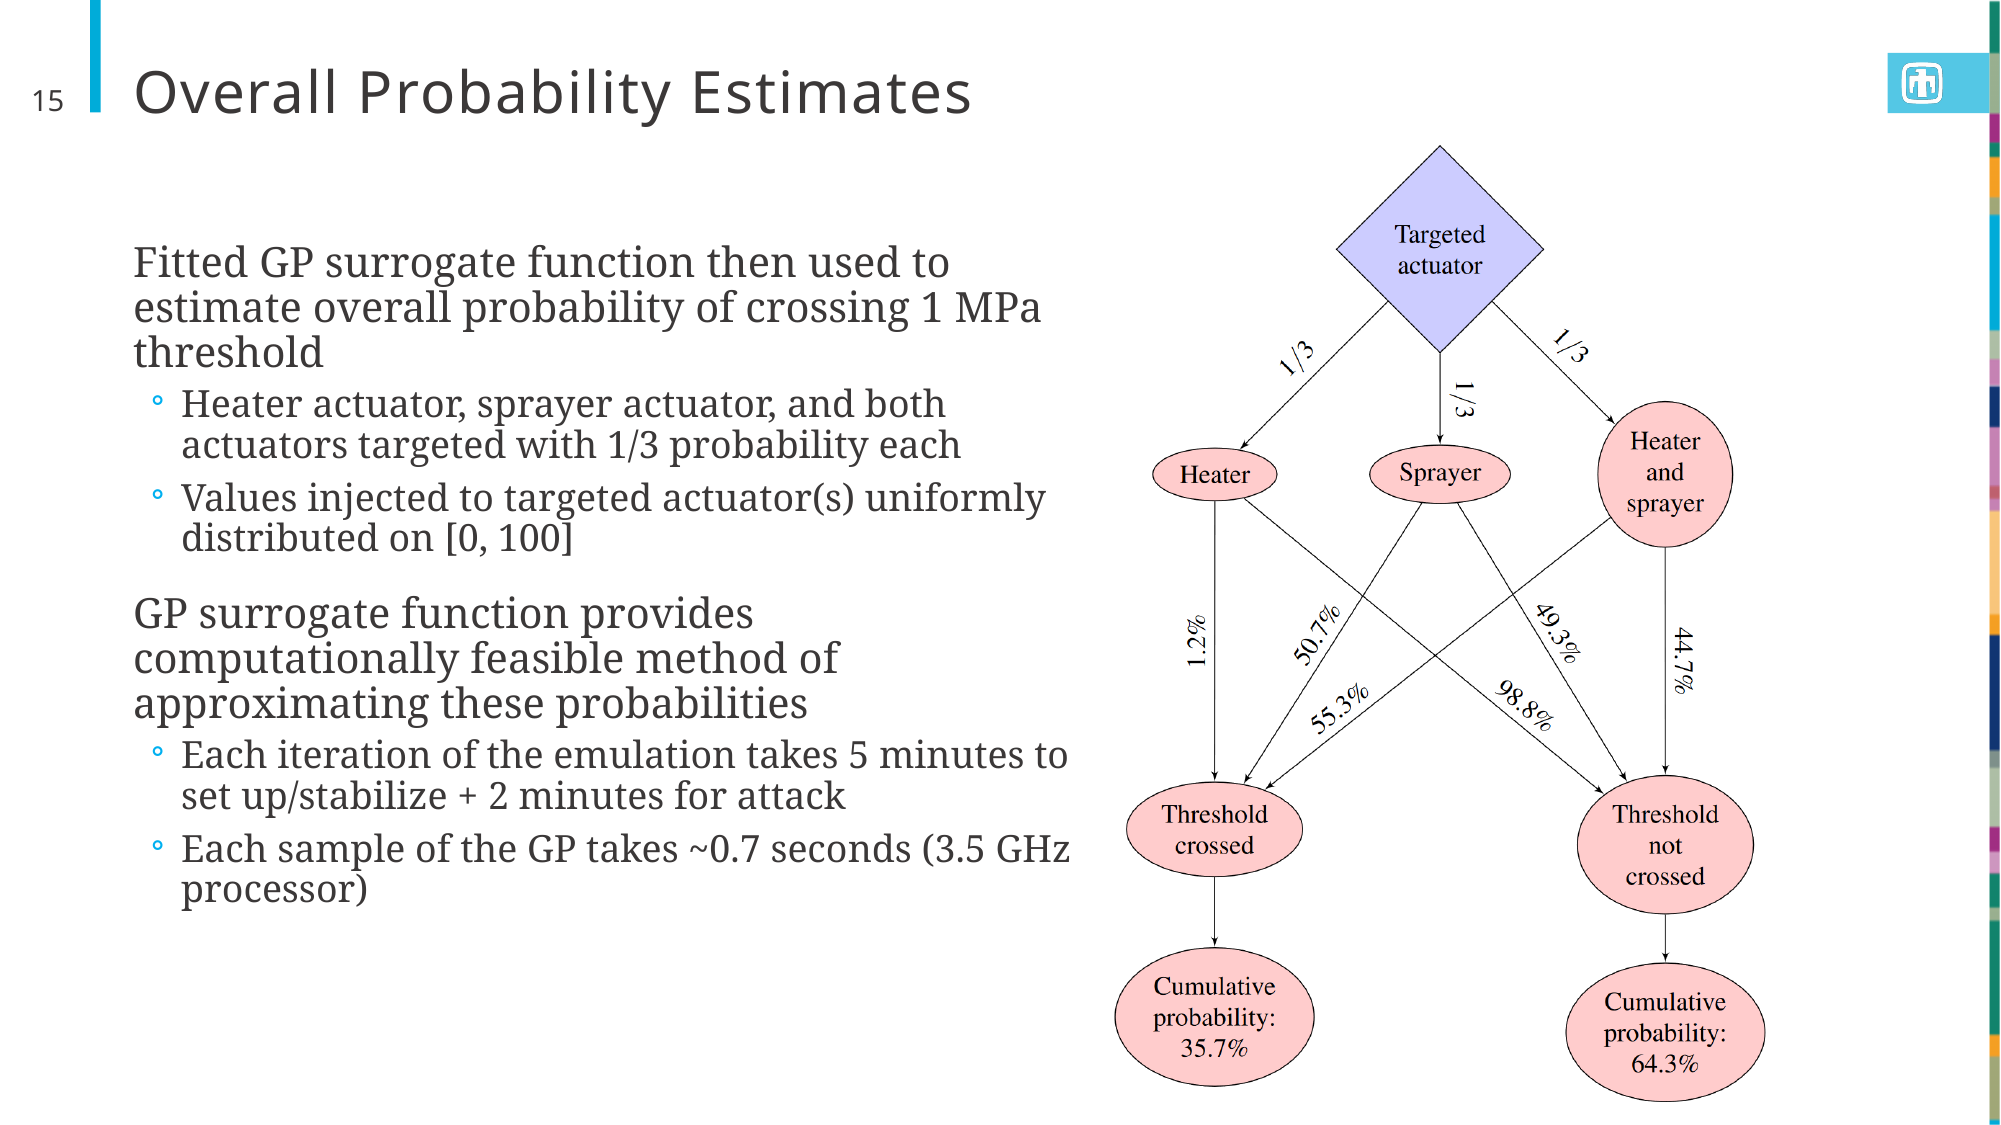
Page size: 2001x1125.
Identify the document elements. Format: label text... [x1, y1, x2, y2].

picture [1109, 131, 1769, 1105]
picture [1901, 62, 1944, 104]
picture [1990, 1, 1999, 215]
list Fitted GP surrogate function then used to estimate overall probability of crossing 1 MPa threshold Heater actuator, sprayer actuator, and both actuators targeted with 1/3 probability each Values injected to targeted actuator(s) uniformly distributed on [0, 100] GP surrogate function provides computationally feasible method of approximating these probabilities Each iteration of the emulation takes 5 minutes to set up/stabilize + 2 minutes for attack Each sample of the GP takes ~0.7 seconds (3.5 GHz processor) [118, 234, 1082, 1105]
title Overall Probability Estimates [118, 58, 1769, 153]
slide_number 15 [10, 71, 80, 132]
picture [1990, 330, 1999, 1120]
